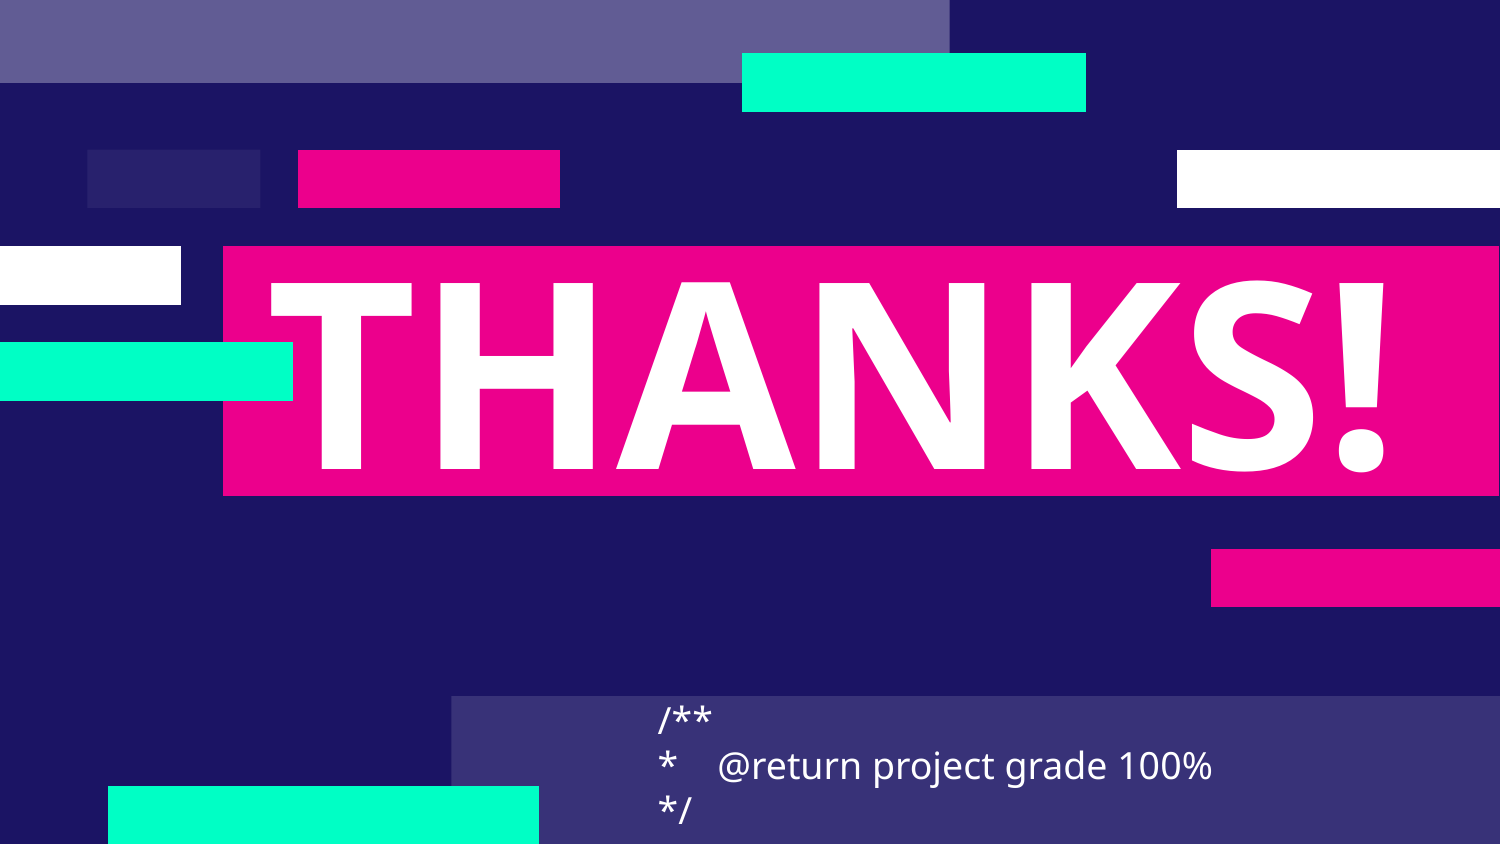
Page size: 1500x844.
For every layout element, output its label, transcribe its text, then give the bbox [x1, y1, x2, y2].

text_box /** * @return project grade 100% */ [642, 681, 1488, 800]
title THANKS! [134, 294, 1500, 522]
